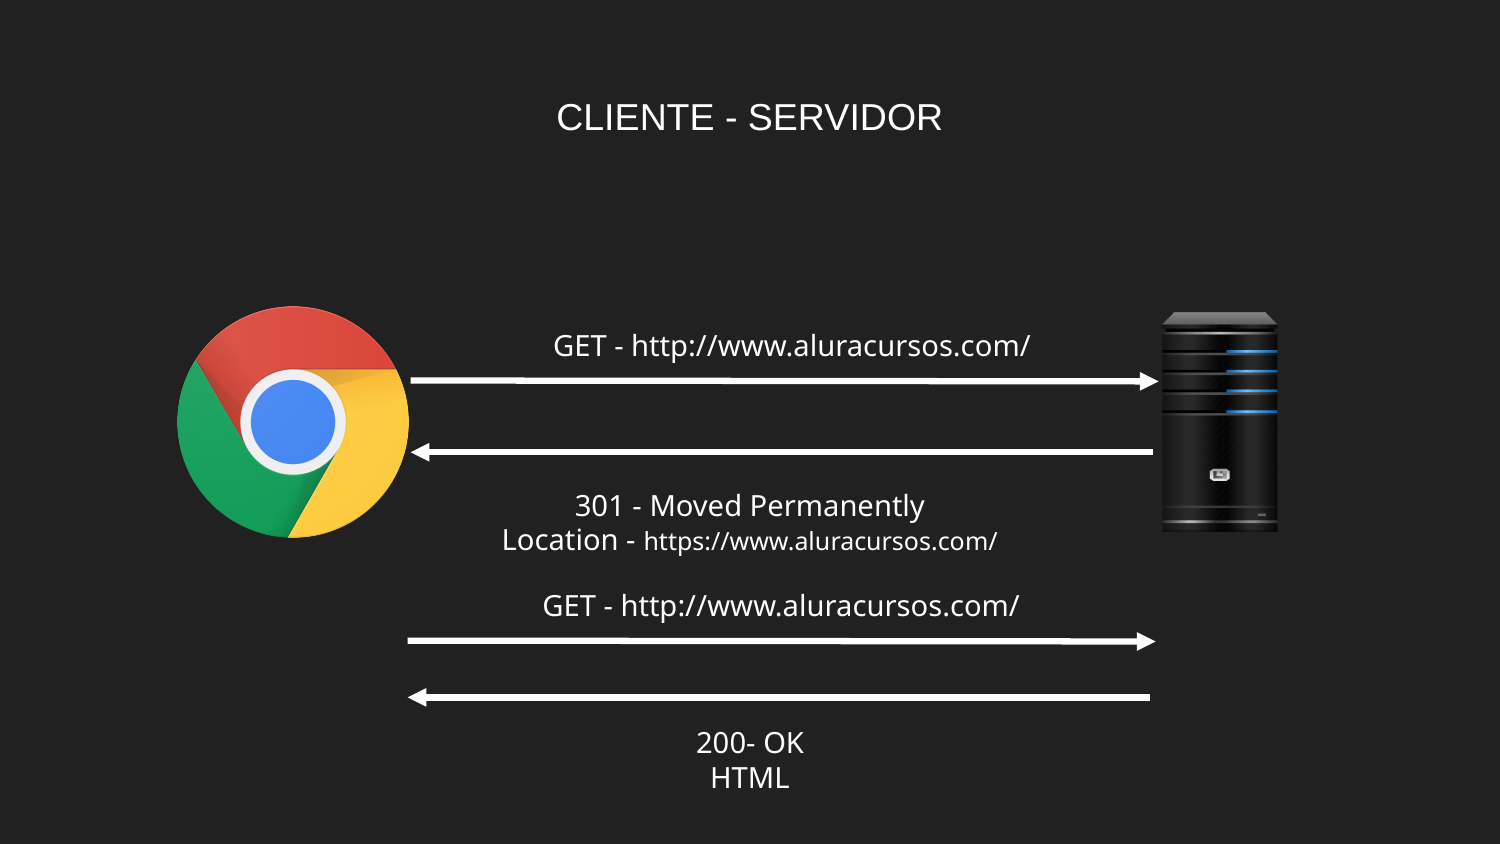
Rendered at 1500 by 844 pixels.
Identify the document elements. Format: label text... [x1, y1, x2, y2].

text_box 301 - Moved Permanently Location - https://www.aluracursos.com/ [269, 471, 1231, 572]
text_box 200- OK HTML [269, 709, 1231, 810]
picture [1109, 312, 1329, 532]
text_box GET - http://www.aluracursos.com/ [413, 312, 1107, 378]
text_box GET - http://www.aluracursos.com/ [301, 572, 1262, 638]
text_box CLIENTE - SERVIDOR [537, 78, 963, 154]
picture [176, 305, 409, 538]
